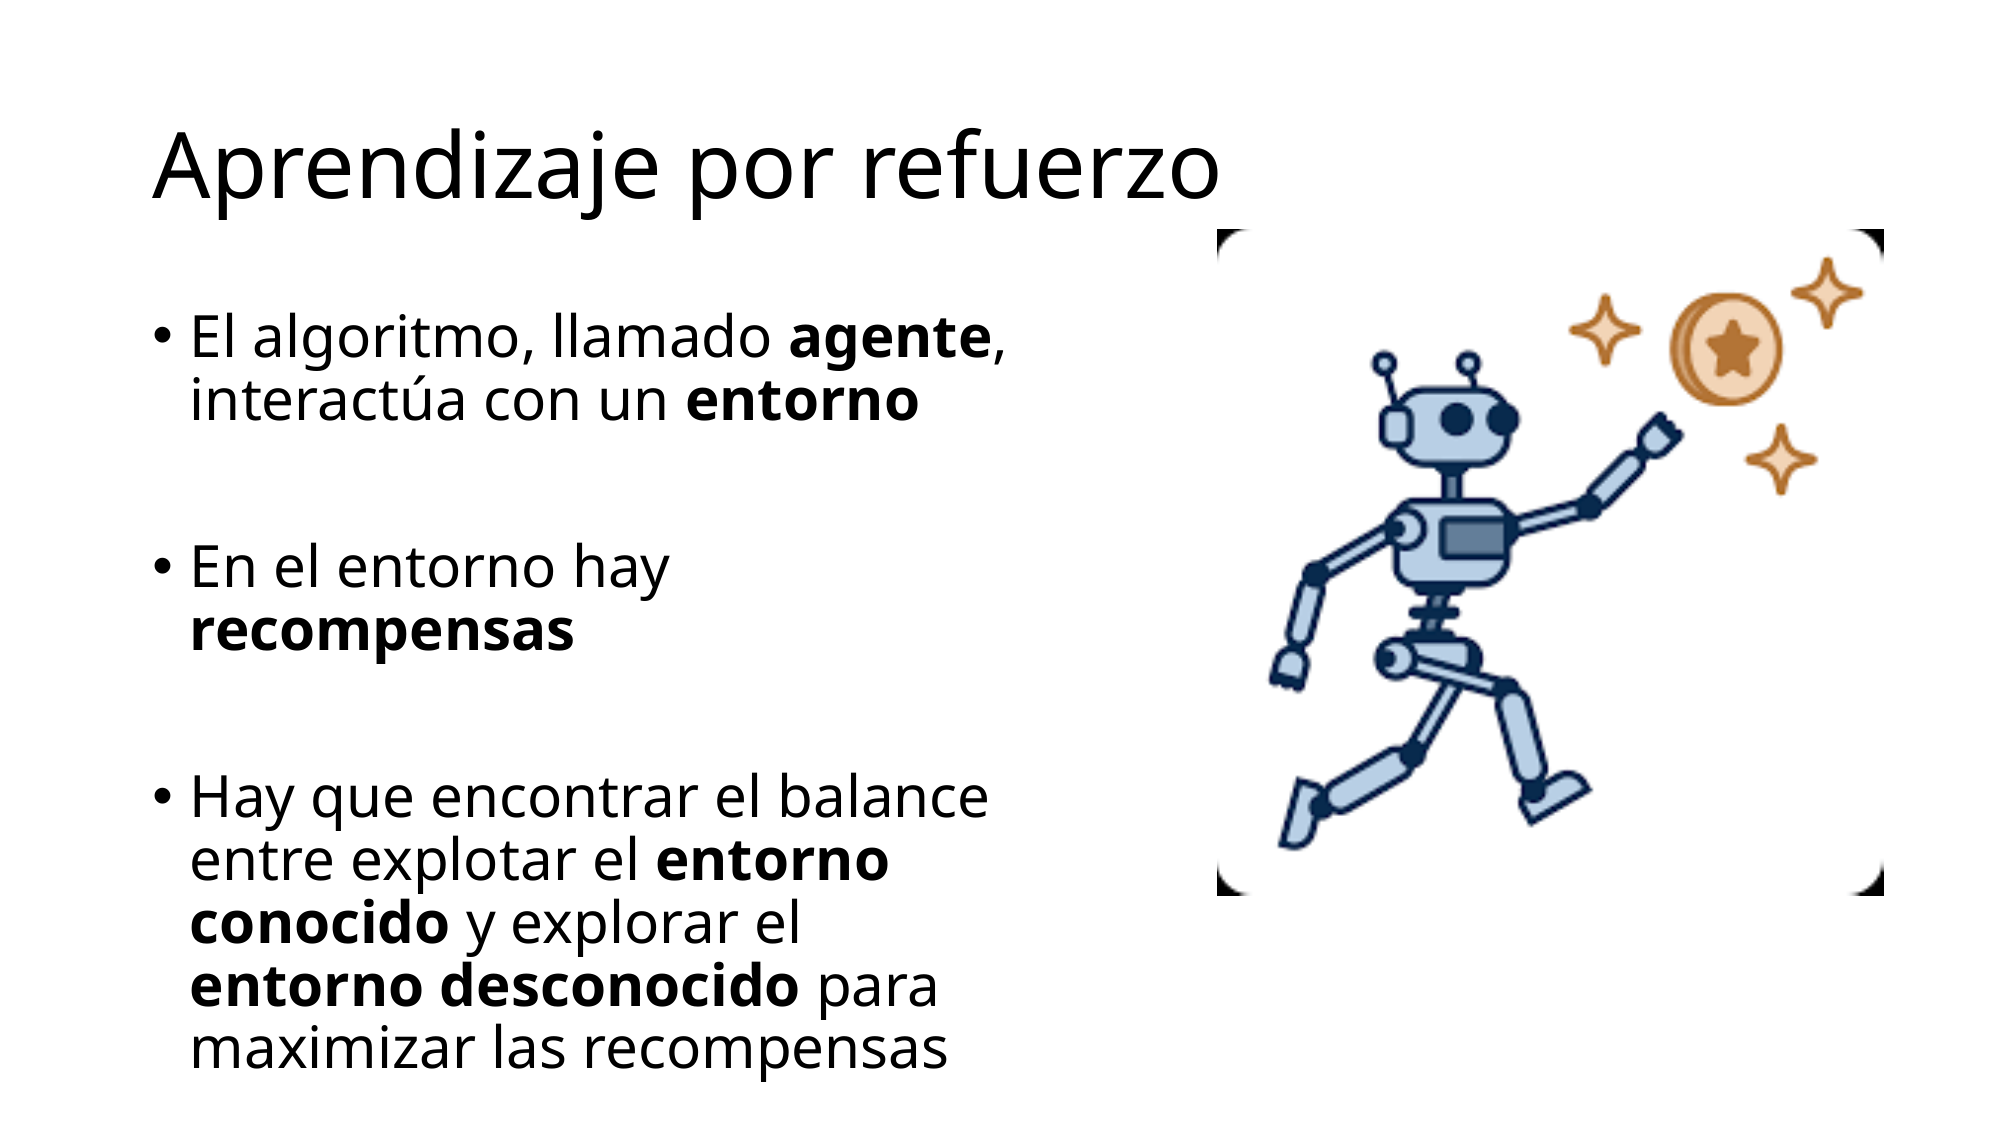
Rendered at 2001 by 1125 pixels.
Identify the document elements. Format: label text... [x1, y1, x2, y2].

list El algoritmo, llamado agente, interactúa con un entorno En el entorno hay recompensas Hay que encontrar el balance entre explotar el entorno conocido y explorar el entorno desconocido para maximizar las recompensas [137, 299, 1045, 1125]
picture [1216, 228, 1884, 897]
title Aprendizaje por refuerzo [137, 59, 1863, 278]
